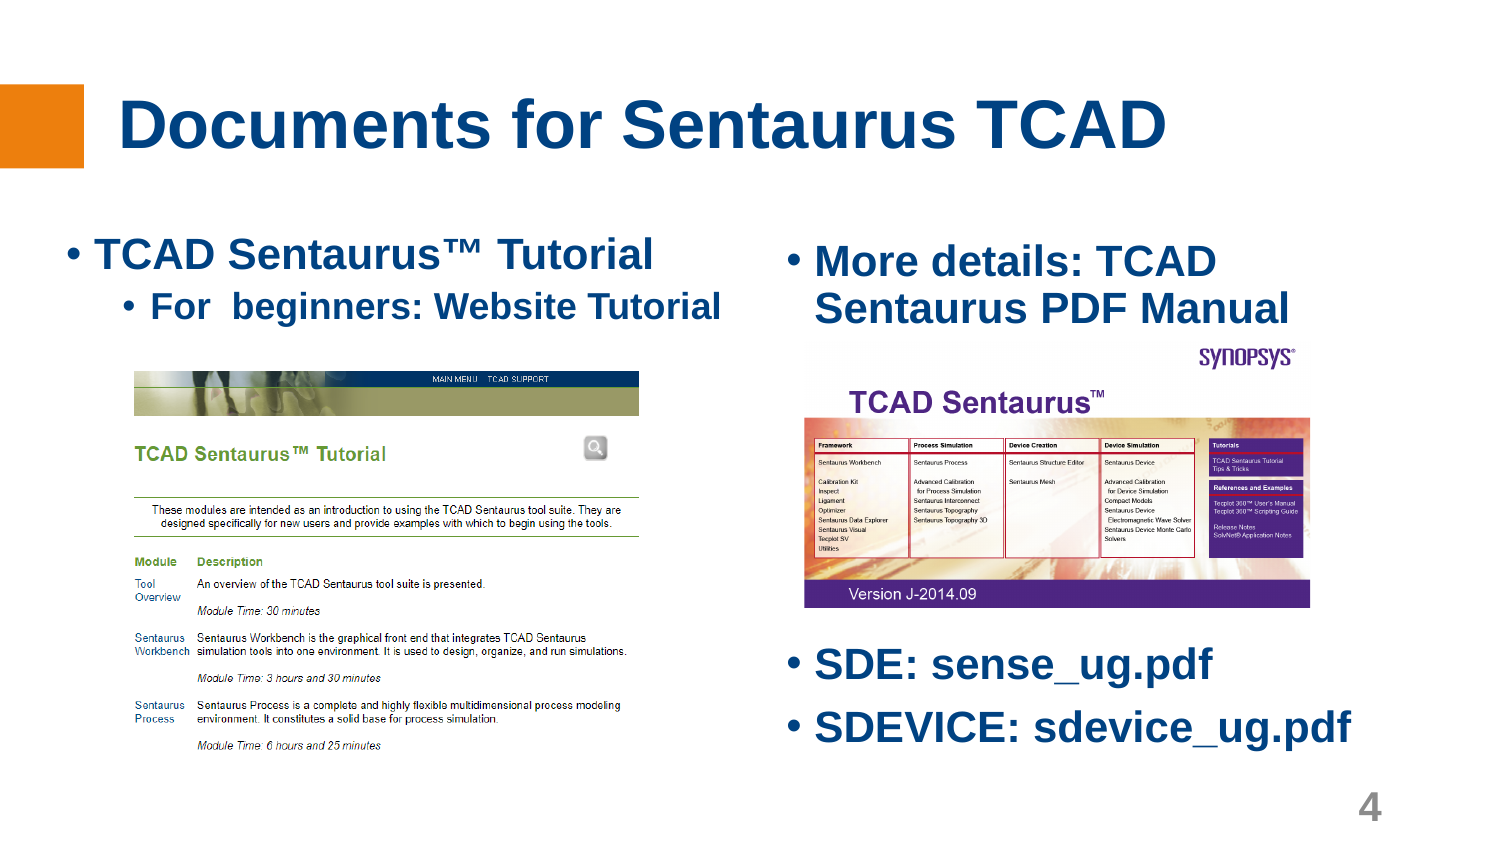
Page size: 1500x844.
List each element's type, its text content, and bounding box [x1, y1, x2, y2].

list More details: TCAD Sentaurus PDF Manual [771, 162, 1409, 633]
picture [127, 366, 654, 760]
slide_number 4 [1275, 782, 1397, 827]
text_box SDE: sense_ug.pdf SDEVICE: sdevice_ug.pdf [771, 633, 1409, 777]
picture [804, 341, 1311, 608]
list TCAD Sentaurus™ Tutorial For beginners: Website Tutorial [51, 224, 771, 760]
title Documents for Sentaurus TCAD [103, 44, 1397, 208]
